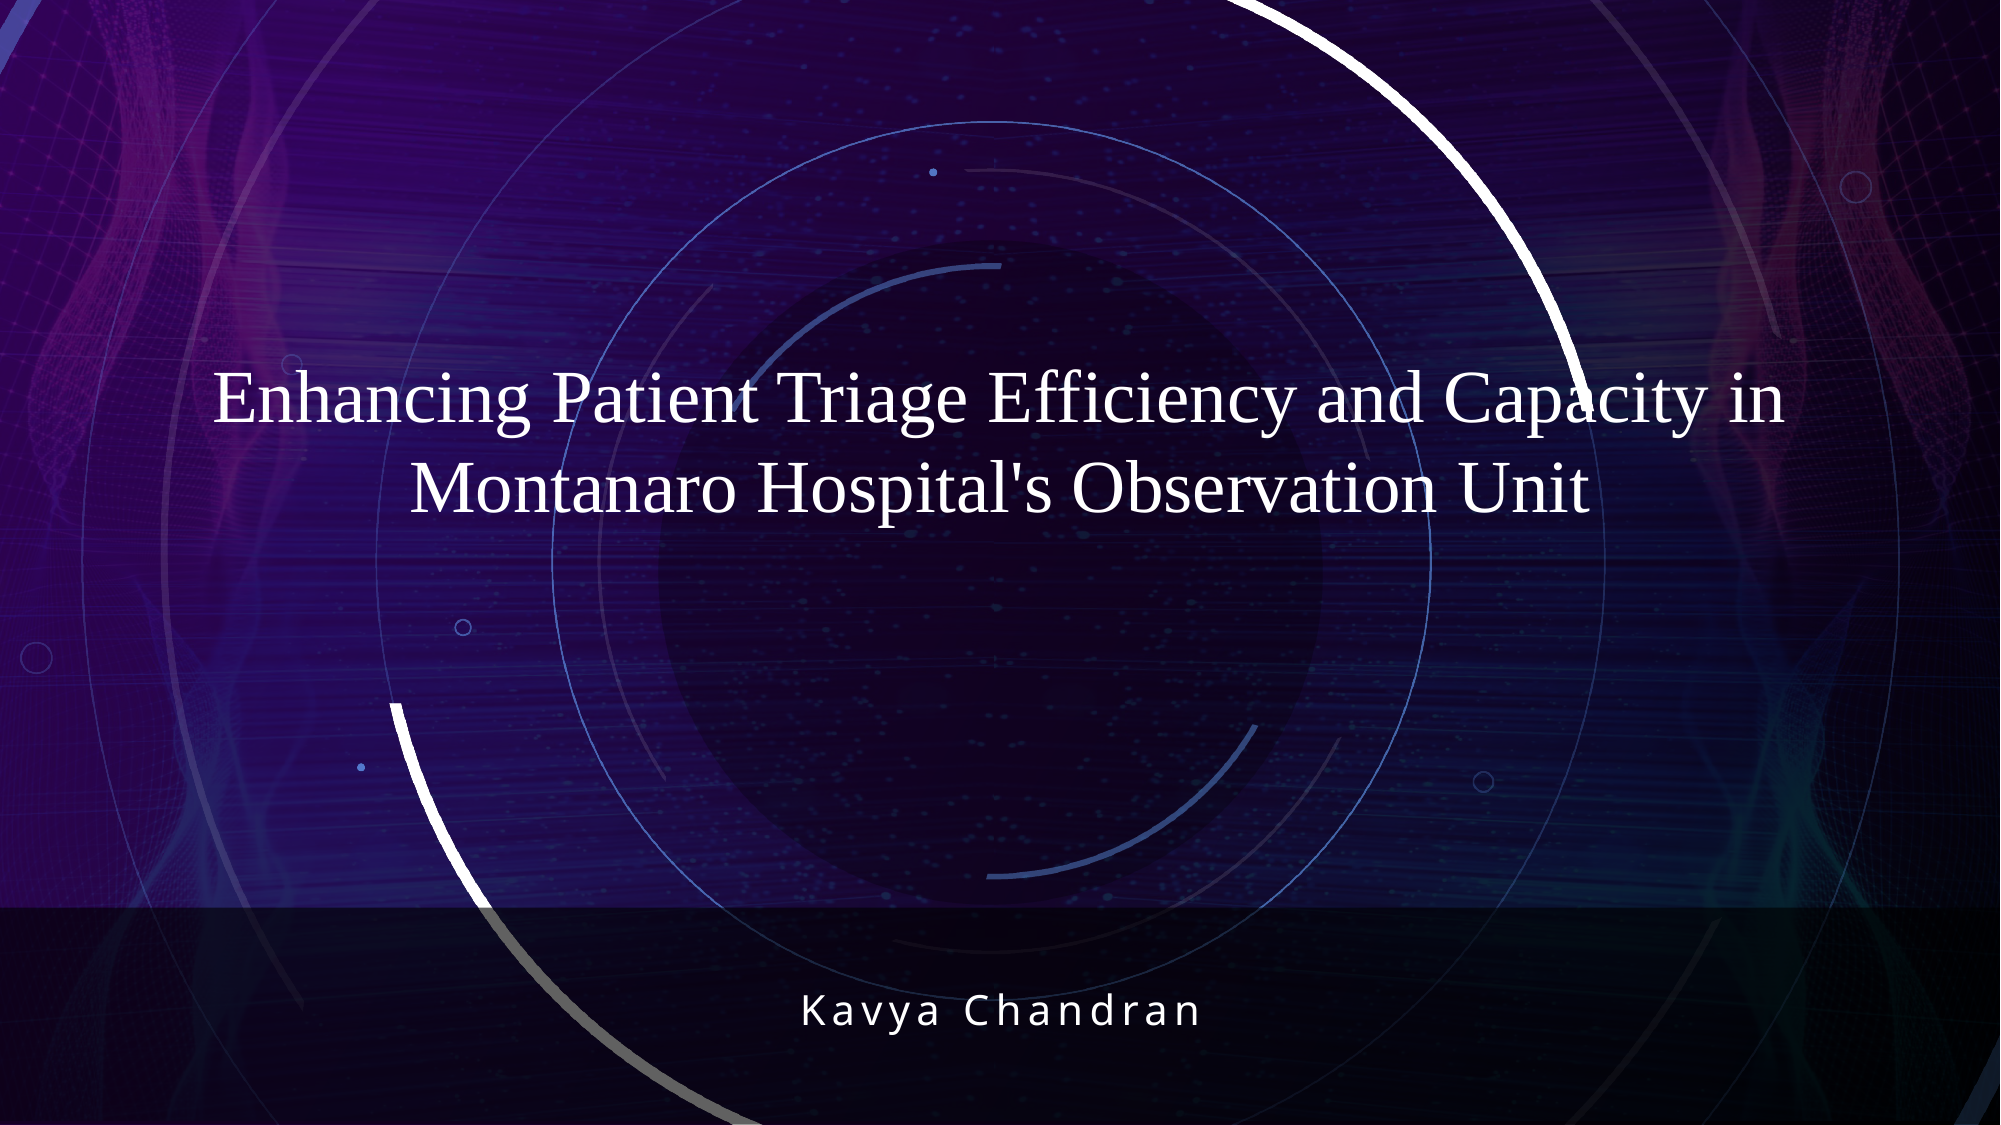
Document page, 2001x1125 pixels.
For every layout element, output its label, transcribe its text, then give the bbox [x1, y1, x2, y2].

list Kavya Chandran [0, 907, 2000, 1125]
picture [0, 0, 2000, 907]
text_box Enhancing Patient Triage Efficiency and Capacity in Montanaro Hospital's Observation Unit [143, 340, 1857, 535]
